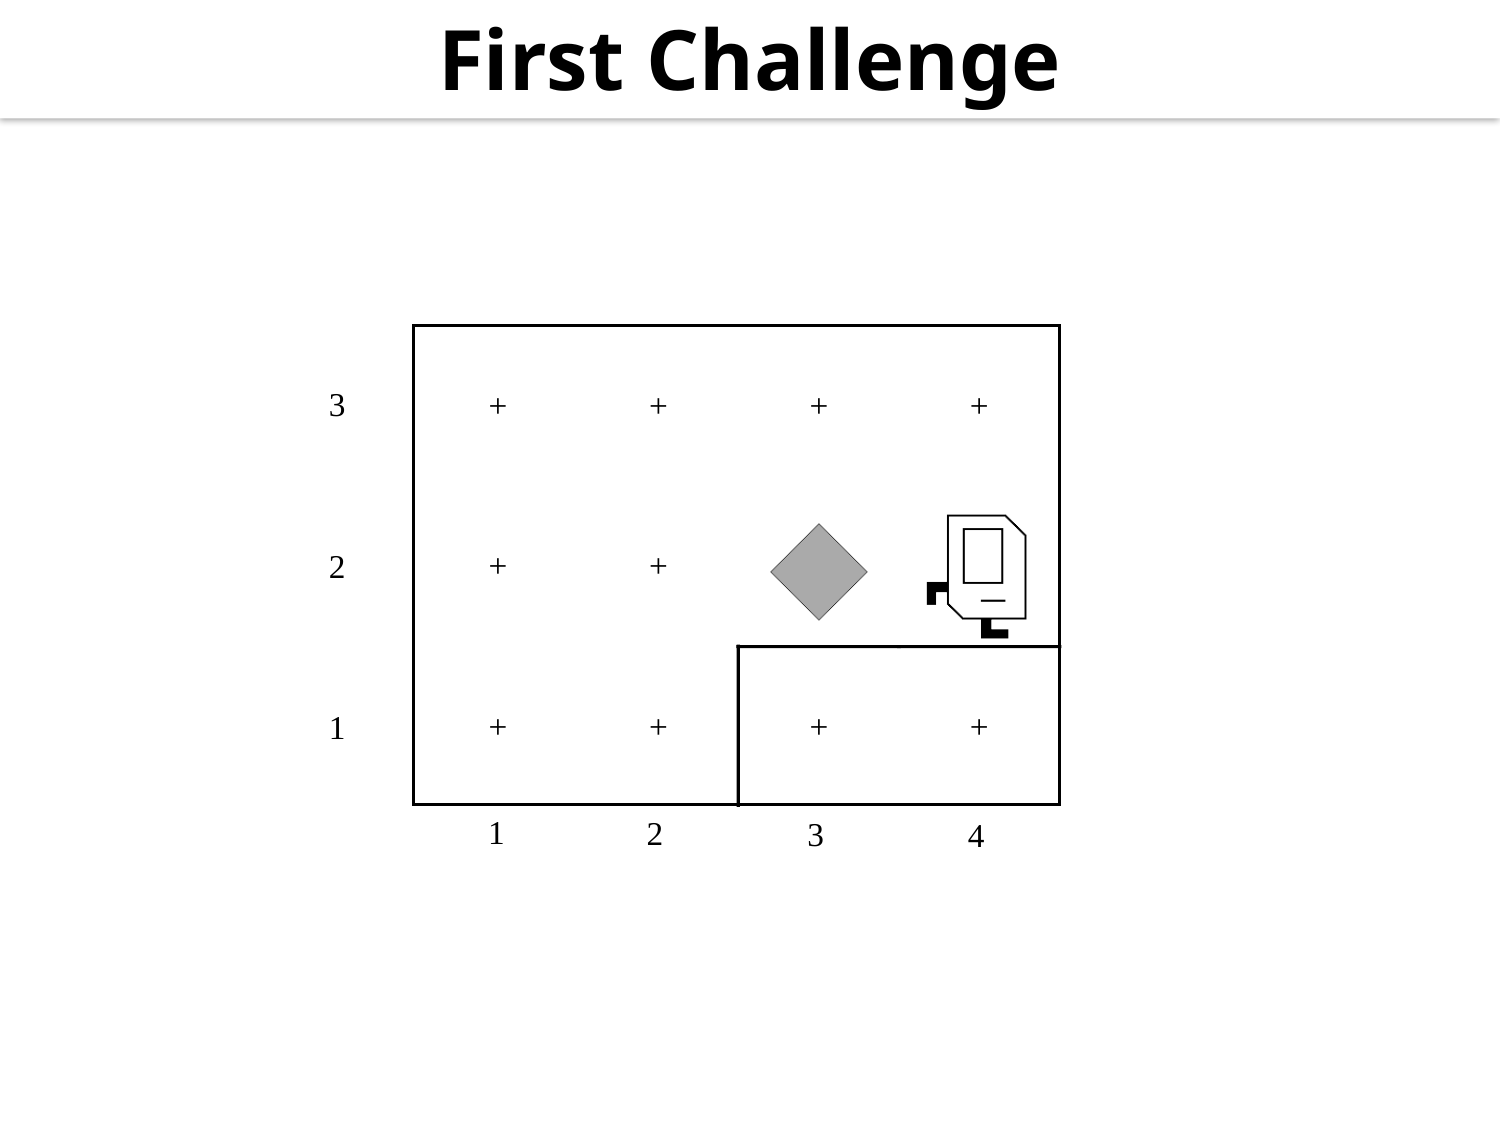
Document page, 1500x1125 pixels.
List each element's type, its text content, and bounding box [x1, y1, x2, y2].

text_box First Challenge [0, 0, 1500, 122]
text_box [309, 375, 1057, 863]
text_box [413, 325, 1060, 378]
picture [769, 522, 869, 623]
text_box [916, 505, 1048, 646]
